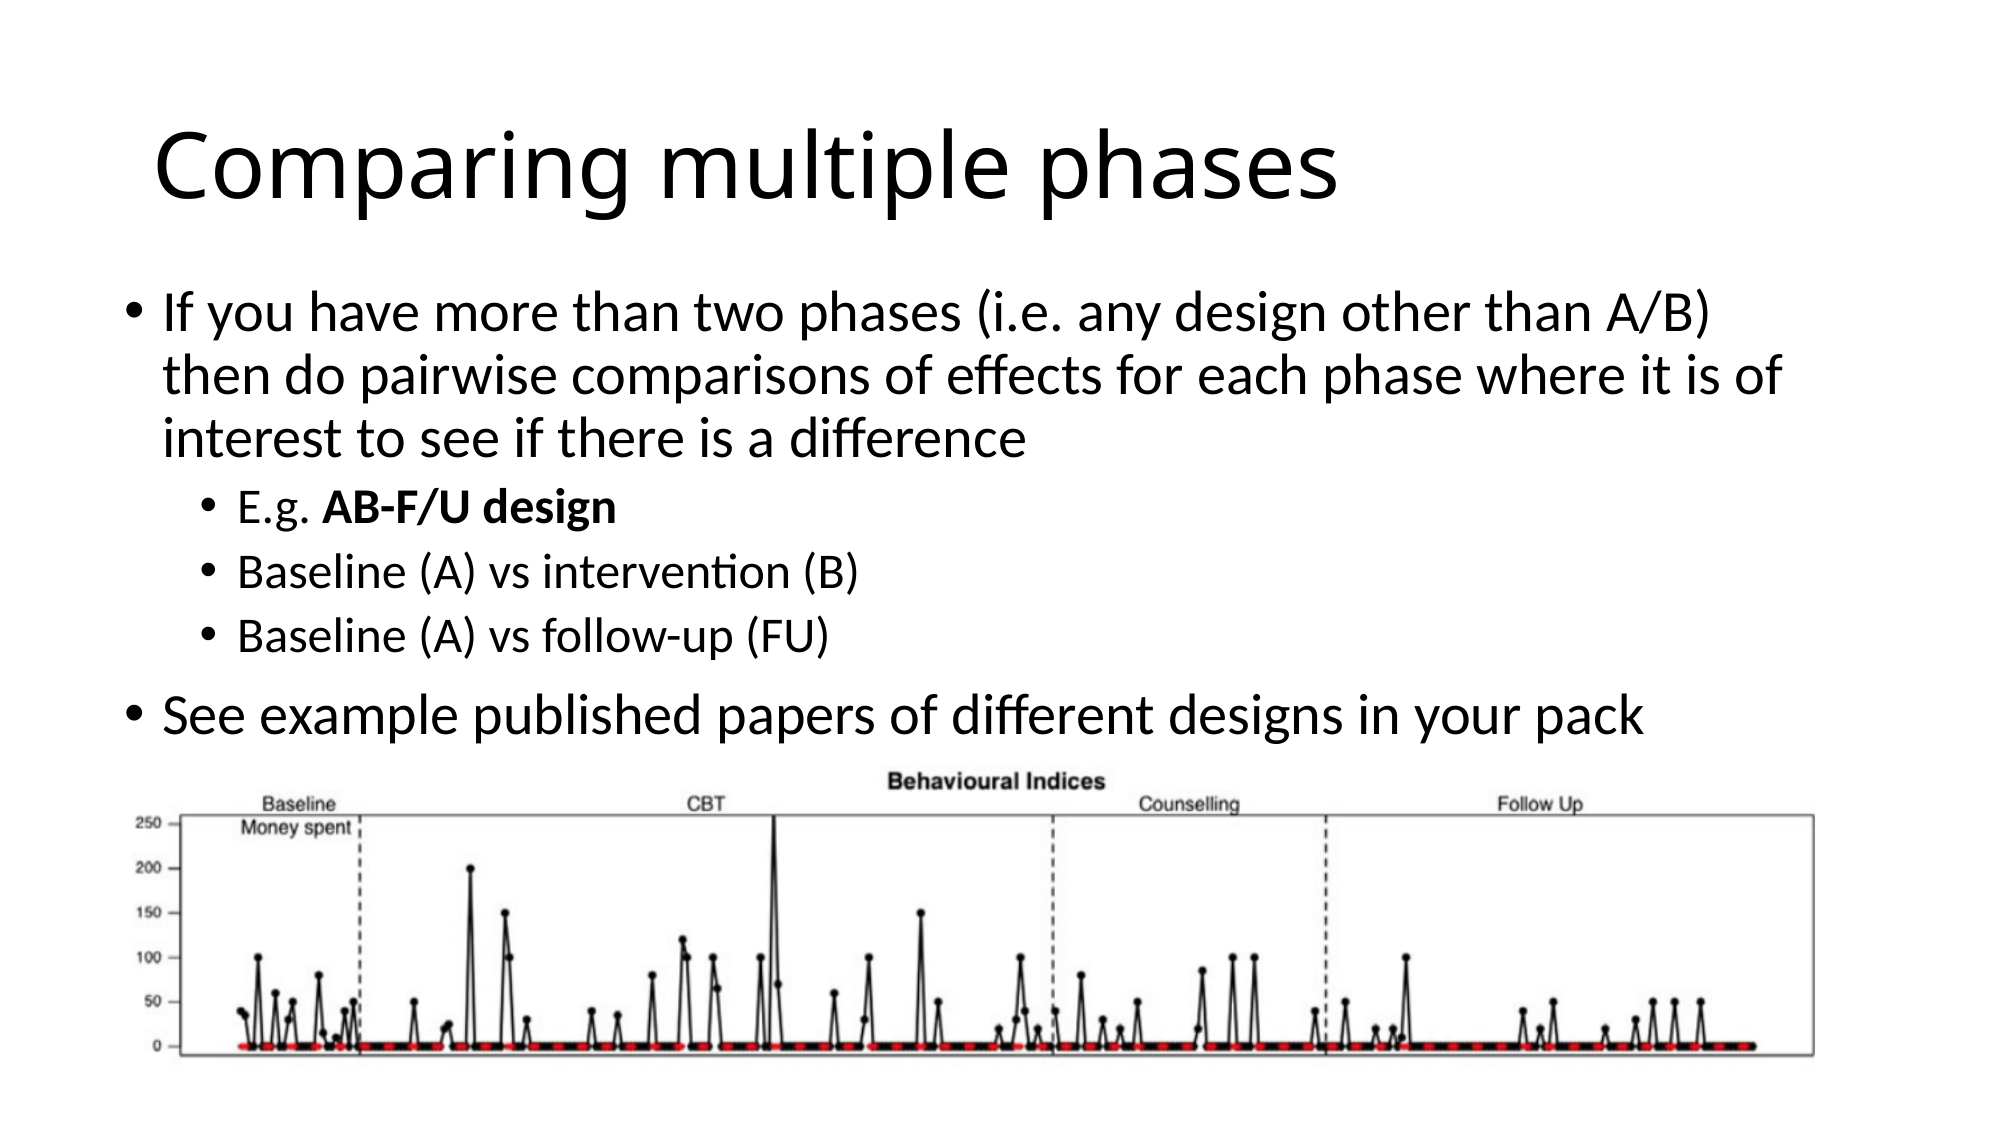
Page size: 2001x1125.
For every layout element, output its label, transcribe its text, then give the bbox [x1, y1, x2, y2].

list If you have more than two phases (i.e. any design other than A/B) then do pairwise comparisons of effects for each phase where it is of interest to see if there is a difference E.g. AB-F/U design Baseline (A) vs intervention (B) Baseline (A) vs follow-up (FU) See example published papers of different designs in your pack [109, 273, 1835, 701]
title Comparing multiple phases [137, 59, 1863, 278]
picture [113, 750, 1839, 1081]
